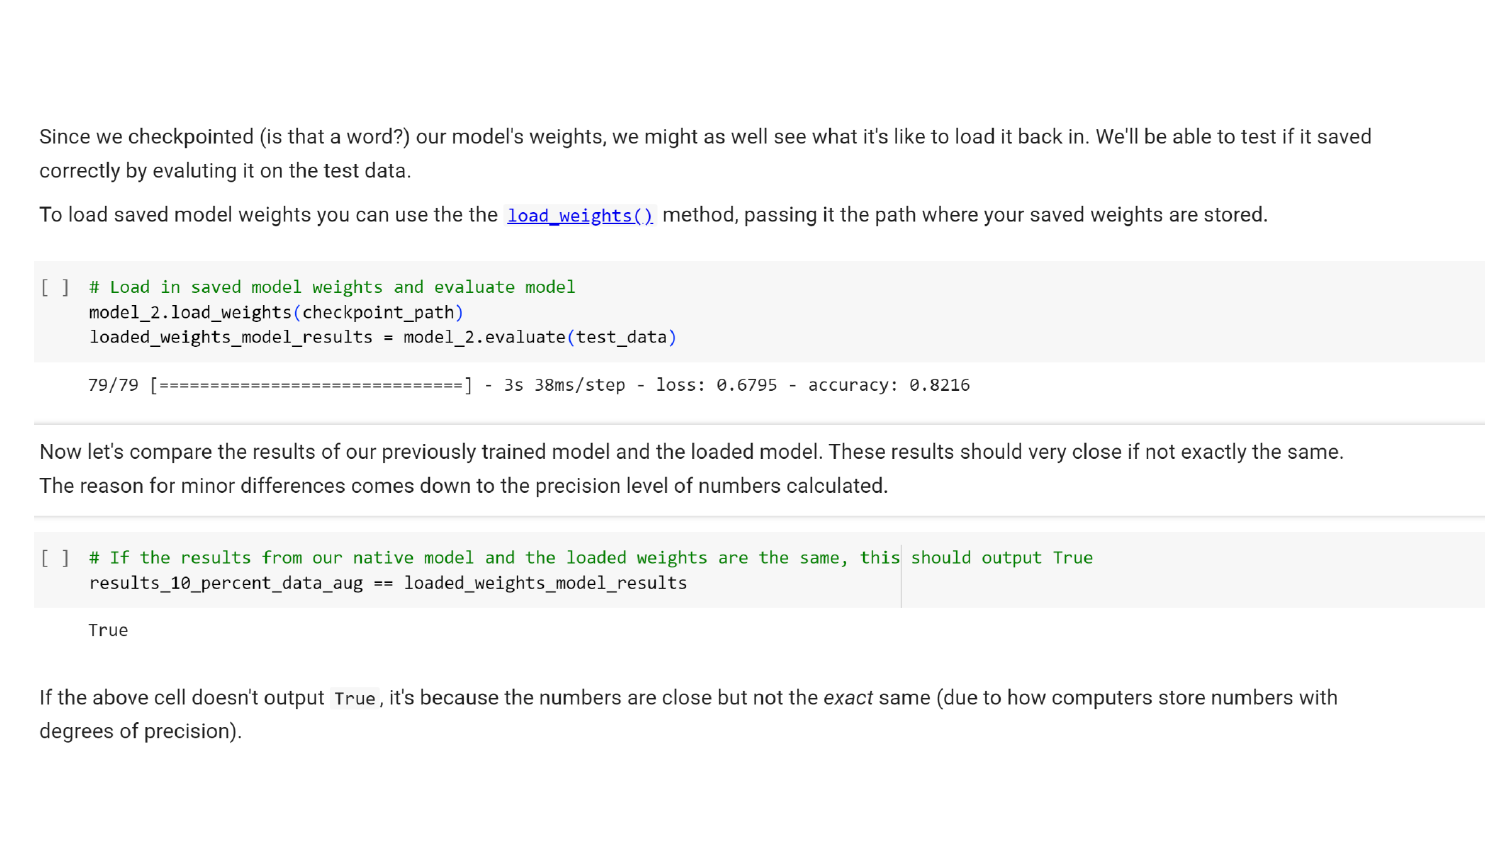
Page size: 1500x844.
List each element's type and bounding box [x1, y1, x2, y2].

picture [34, 116, 1485, 747]
